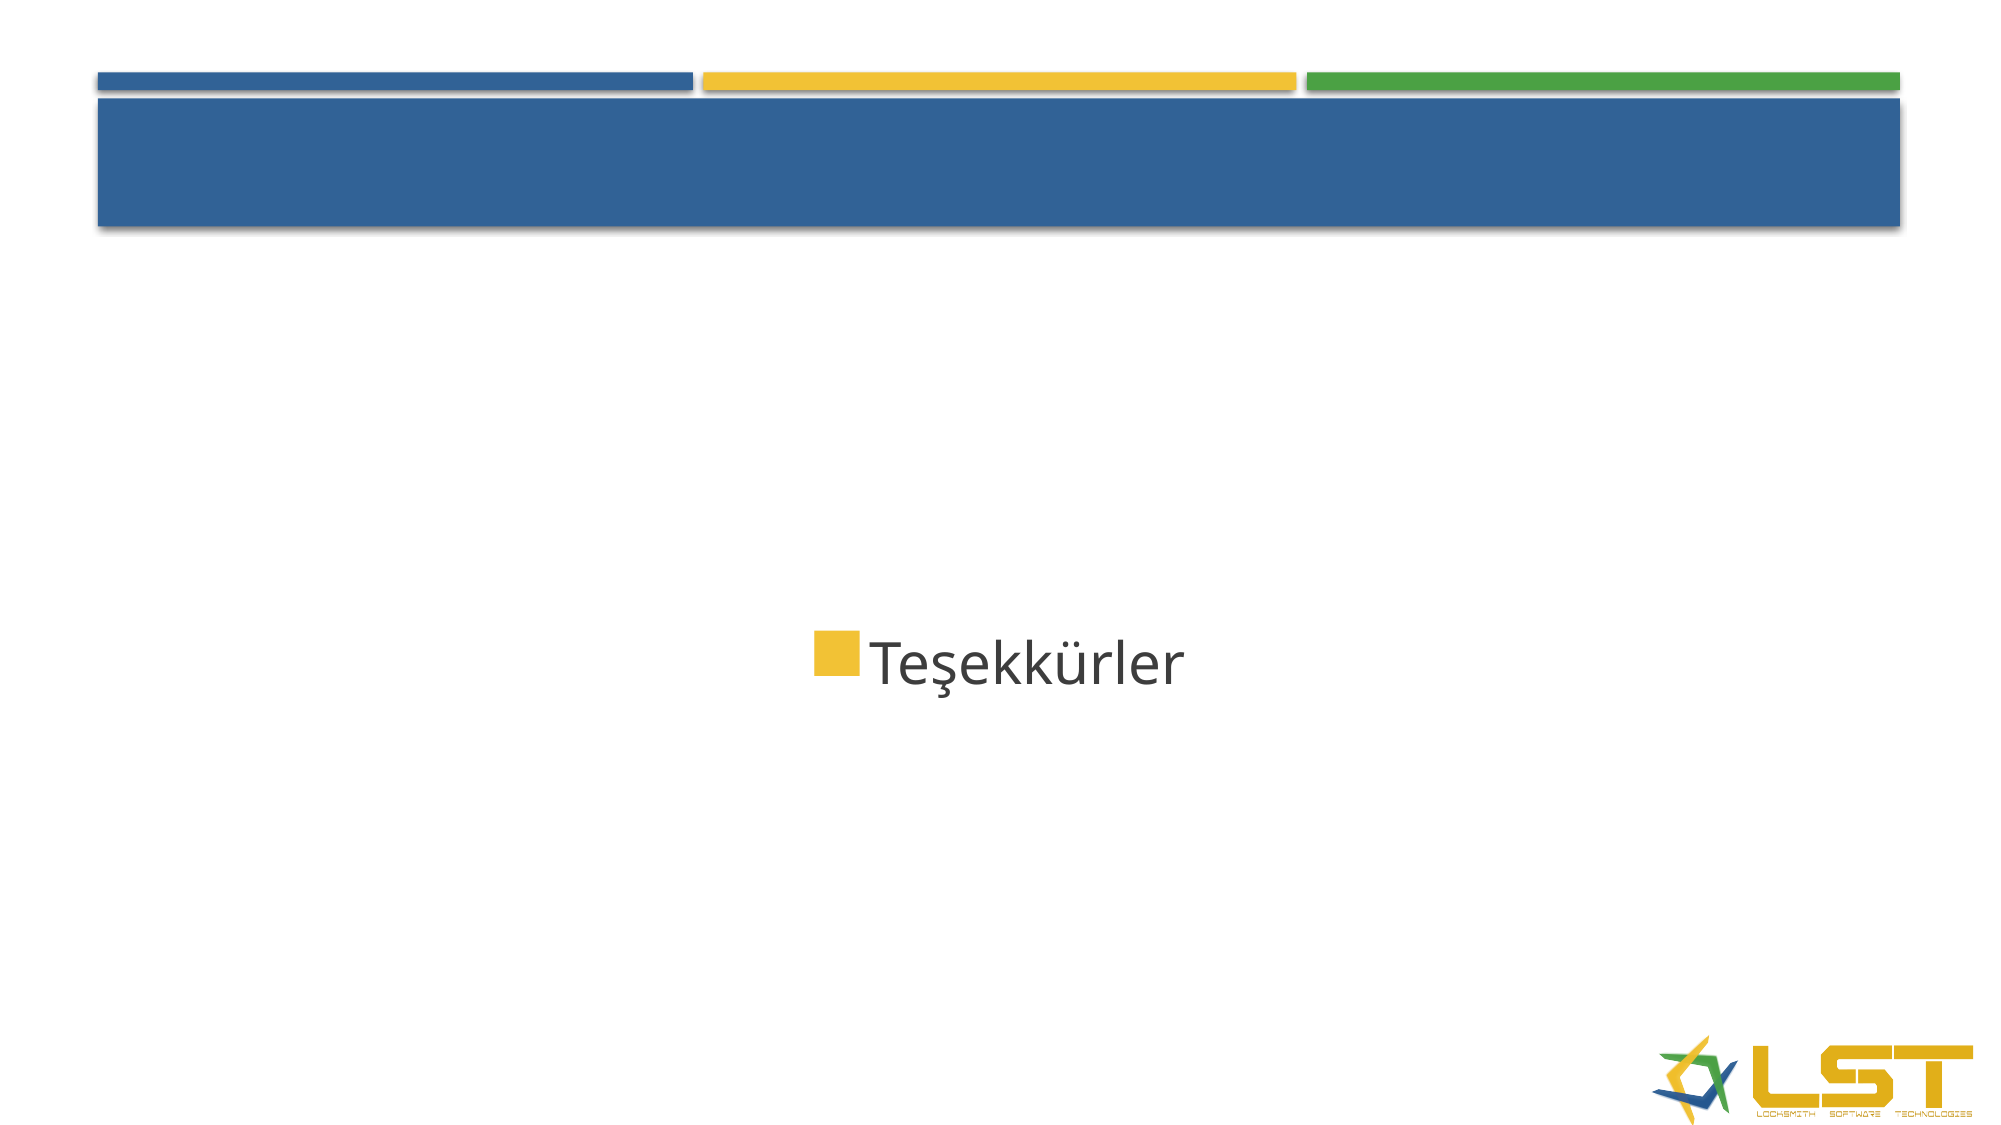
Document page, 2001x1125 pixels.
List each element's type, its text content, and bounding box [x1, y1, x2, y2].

list Teşekkürler [127, 309, 1875, 1013]
picture [1651, 1034, 1974, 1125]
